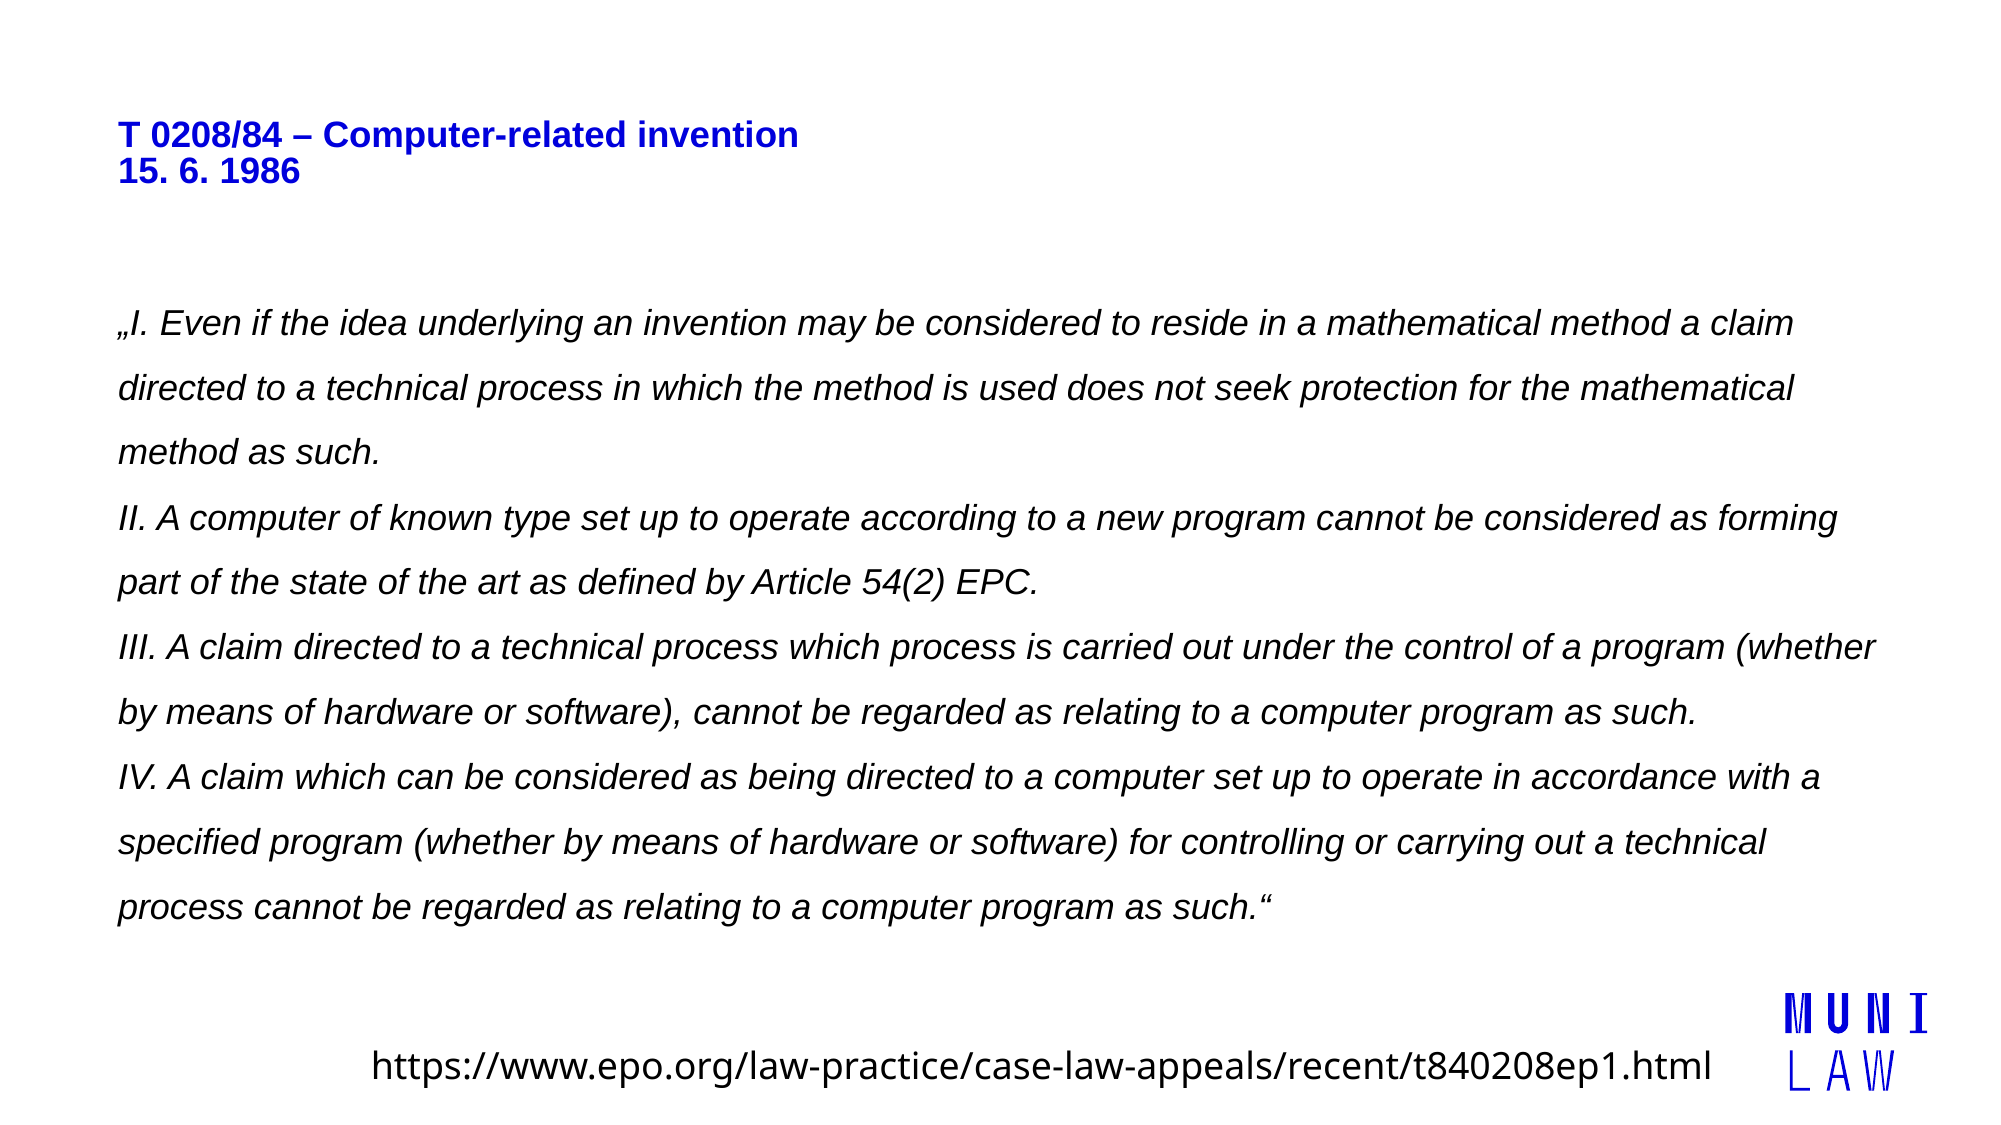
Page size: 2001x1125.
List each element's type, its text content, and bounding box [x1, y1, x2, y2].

title T 0208/84 – Computer-related invention 15. 6. 1986 [118, 118, 1883, 193]
list „I. Even if the idea underlying an invention may be considered to reside in a mathematical method a claim directed to a technical process in which the method is used does not seek protection for the mathematical method as such. II. A computer of known type set up to operate according to a new program cannot be considered as forming part of the state of the art as defined by Article 54(2) EPC. III. A claim directed to a technical process which process is carried out under the control of a program (whether by means of hardware or software), cannot be regarded as relating to a computer program as such. IV. A claim which can be considered as being directed to a computer set up to operate in accordance with a specified program (whether by means of hardware or software) for controlling or carrying out a technical process cannot be regarded as relating to a computer program as such.“ [118, 277, 1883, 957]
text_box https://www.epo.org/law-practice/case-law-appeals/recent/t840208ep1.html [356, 1034, 1729, 1095]
